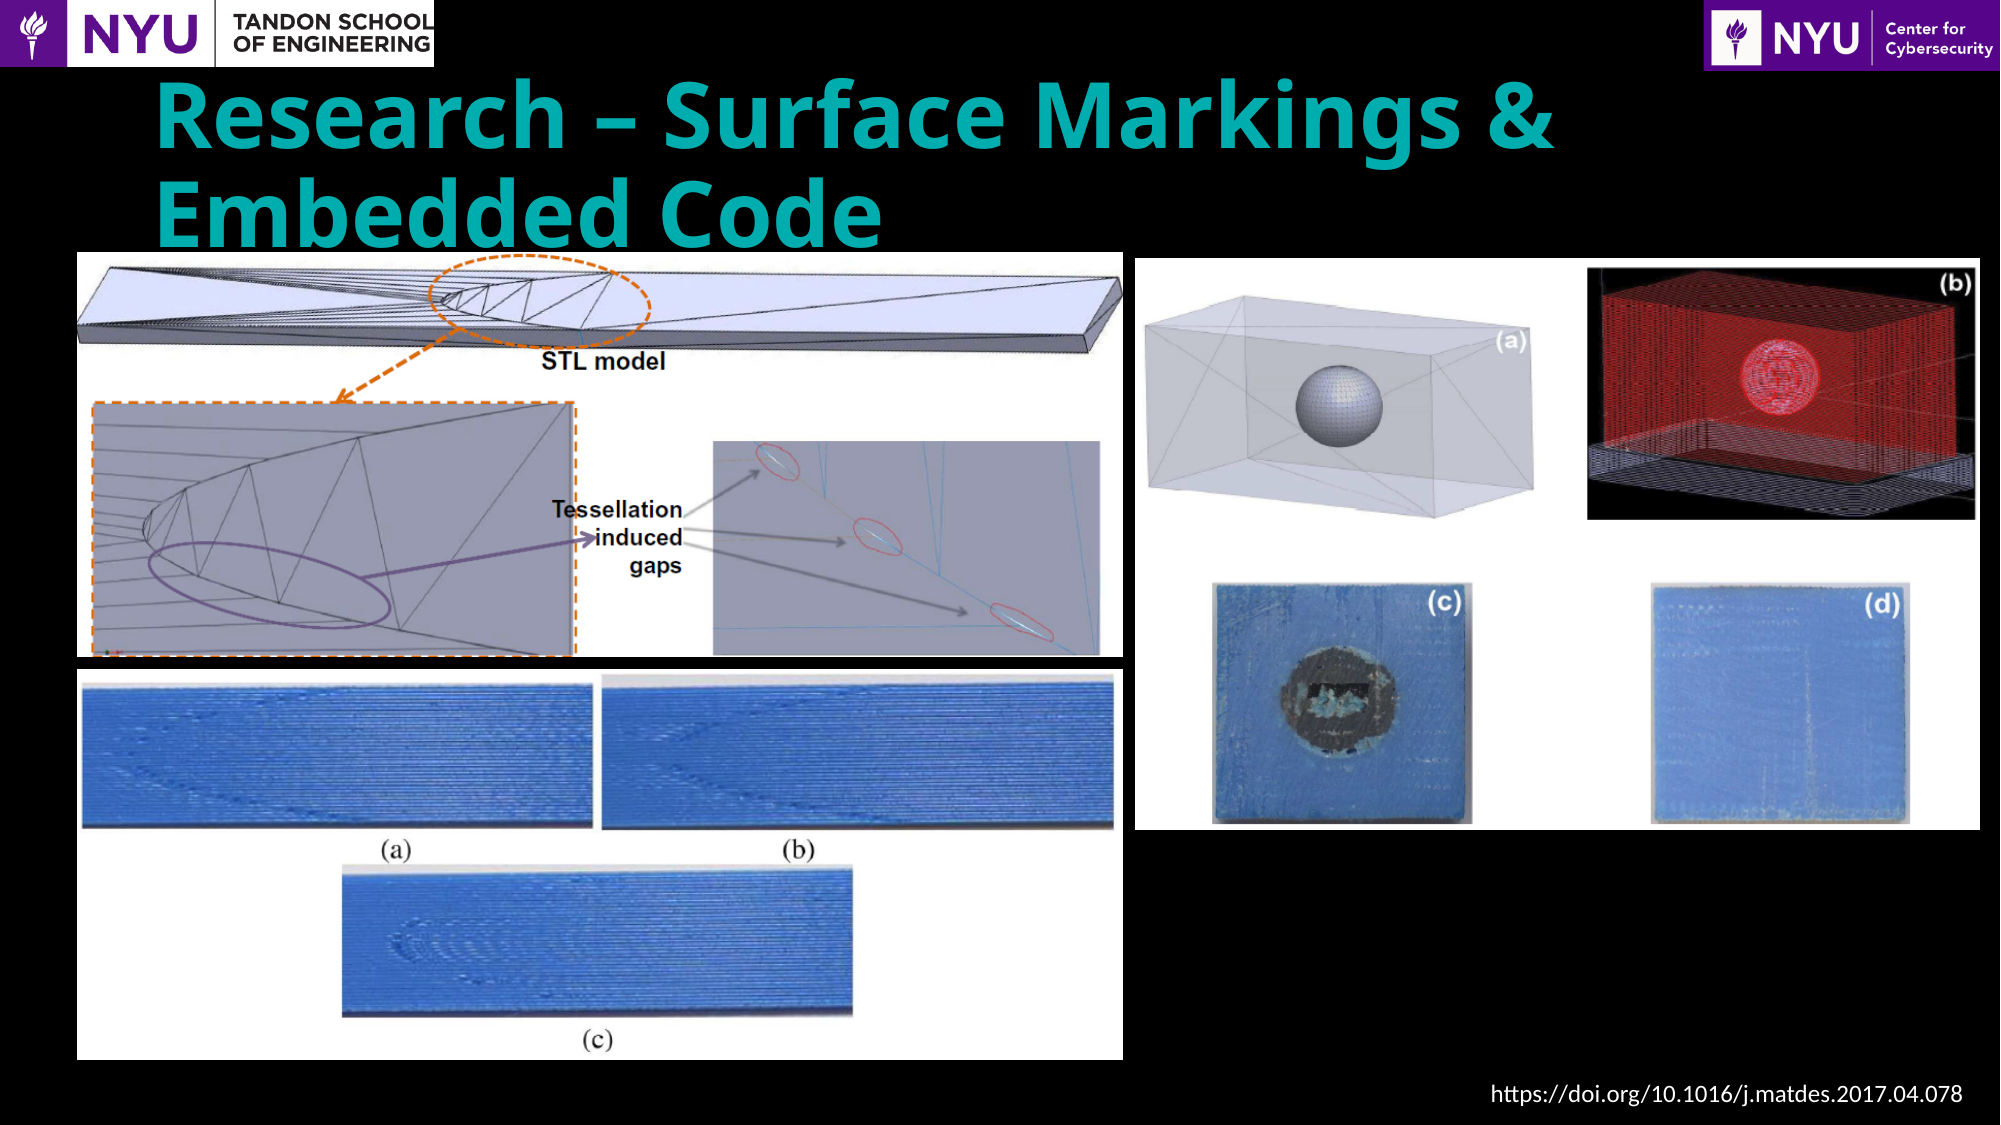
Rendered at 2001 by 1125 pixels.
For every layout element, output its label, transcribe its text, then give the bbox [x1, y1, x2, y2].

text_box https://doi.org/10.1016/j.matdes.2017.04.078 [1188, 1070, 1979, 1116]
picture [77, 669, 1123, 1060]
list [77, 252, 1123, 657]
title Research – Surface Markings & Embedded Code [137, 59, 1923, 278]
picture [0, 0, 434, 68]
picture [1135, 258, 1980, 830]
picture [1703, 0, 2000, 71]
